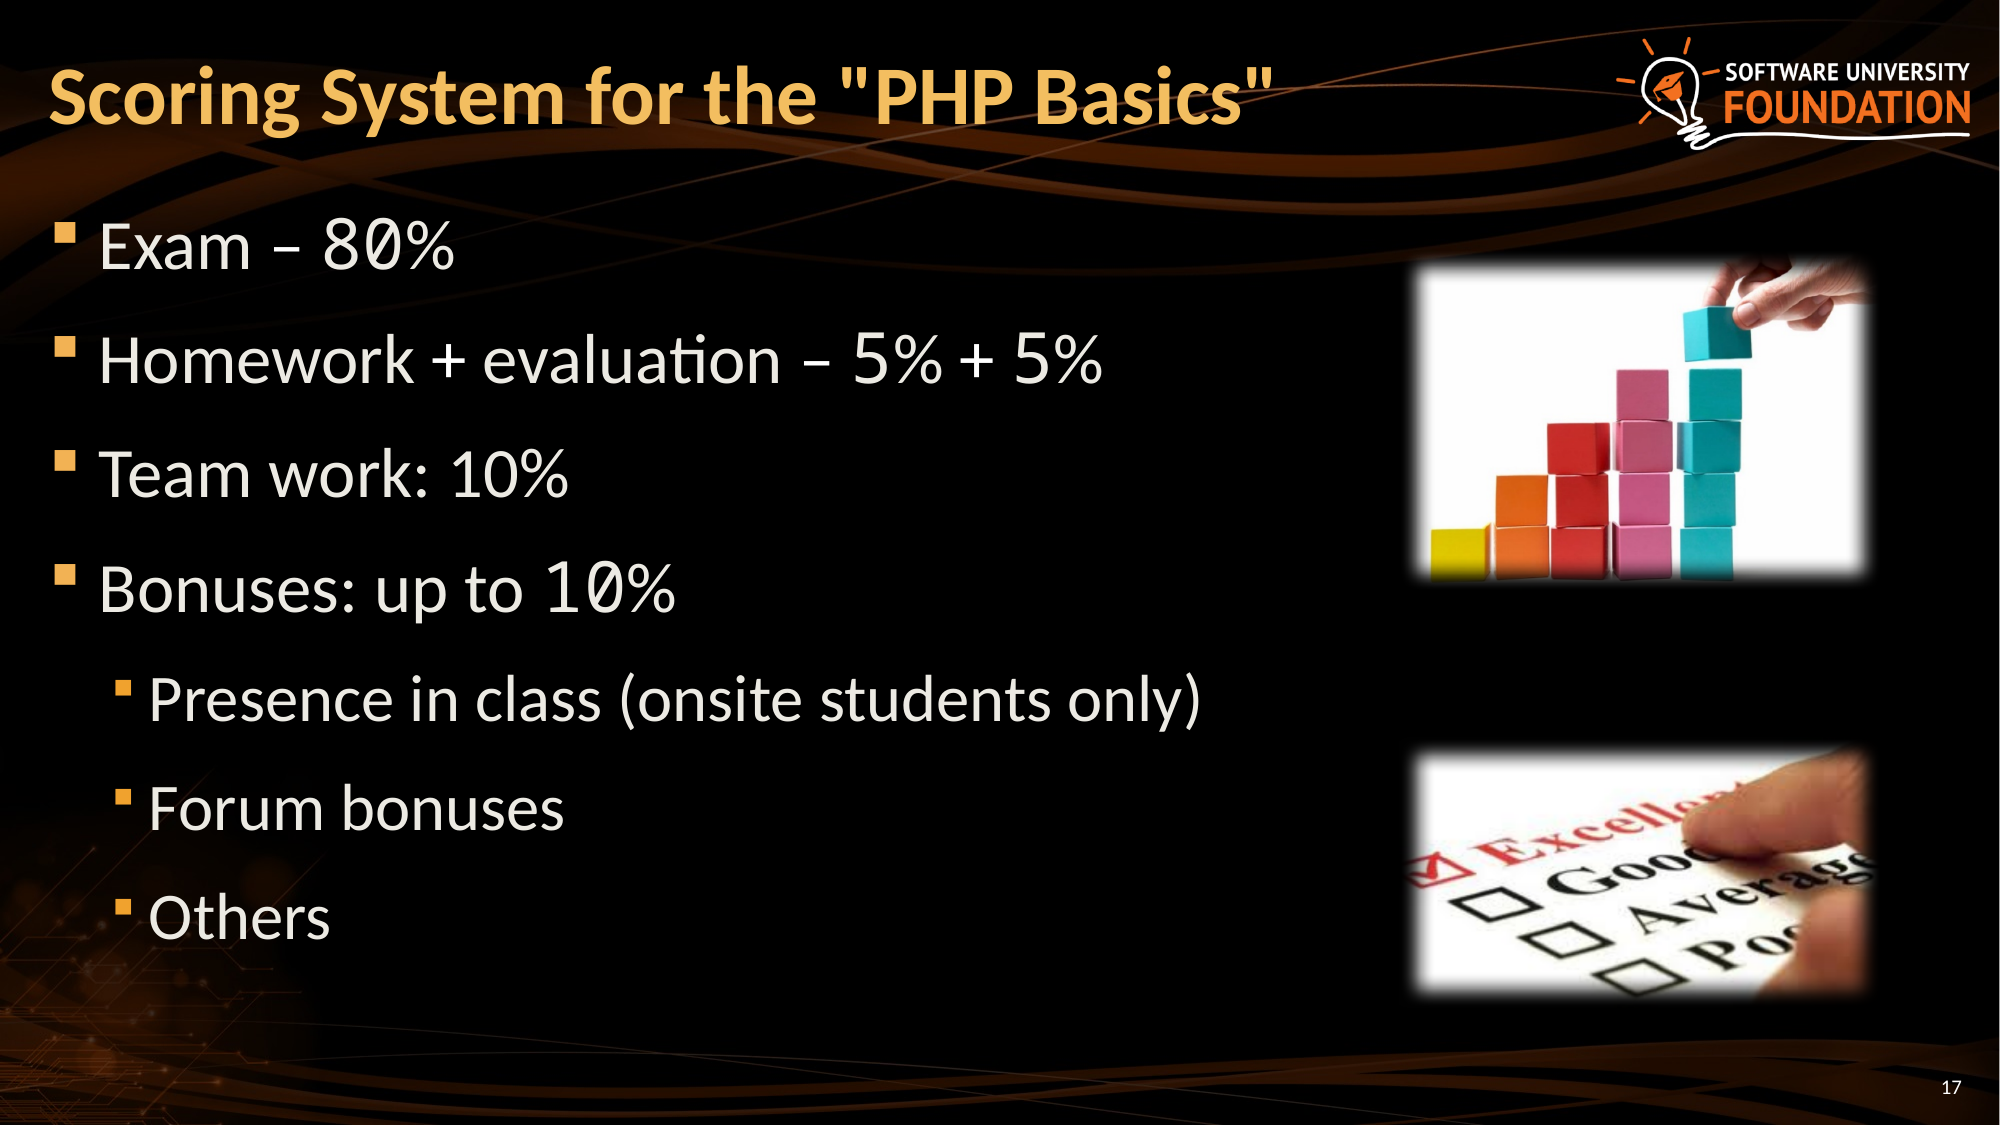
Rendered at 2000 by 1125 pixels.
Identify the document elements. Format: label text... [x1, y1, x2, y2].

title Scoring System for the "PHP Basics" [30, 6, 1602, 189]
picture [0, 0, 2000, 1125]
list Exam – 80% Homework + evaluation – 5% + 5% Team work: 10% Bonuses: up to 10% Presence in class (onsite students only) Forum bonuses Others [31, 188, 1968, 1103]
